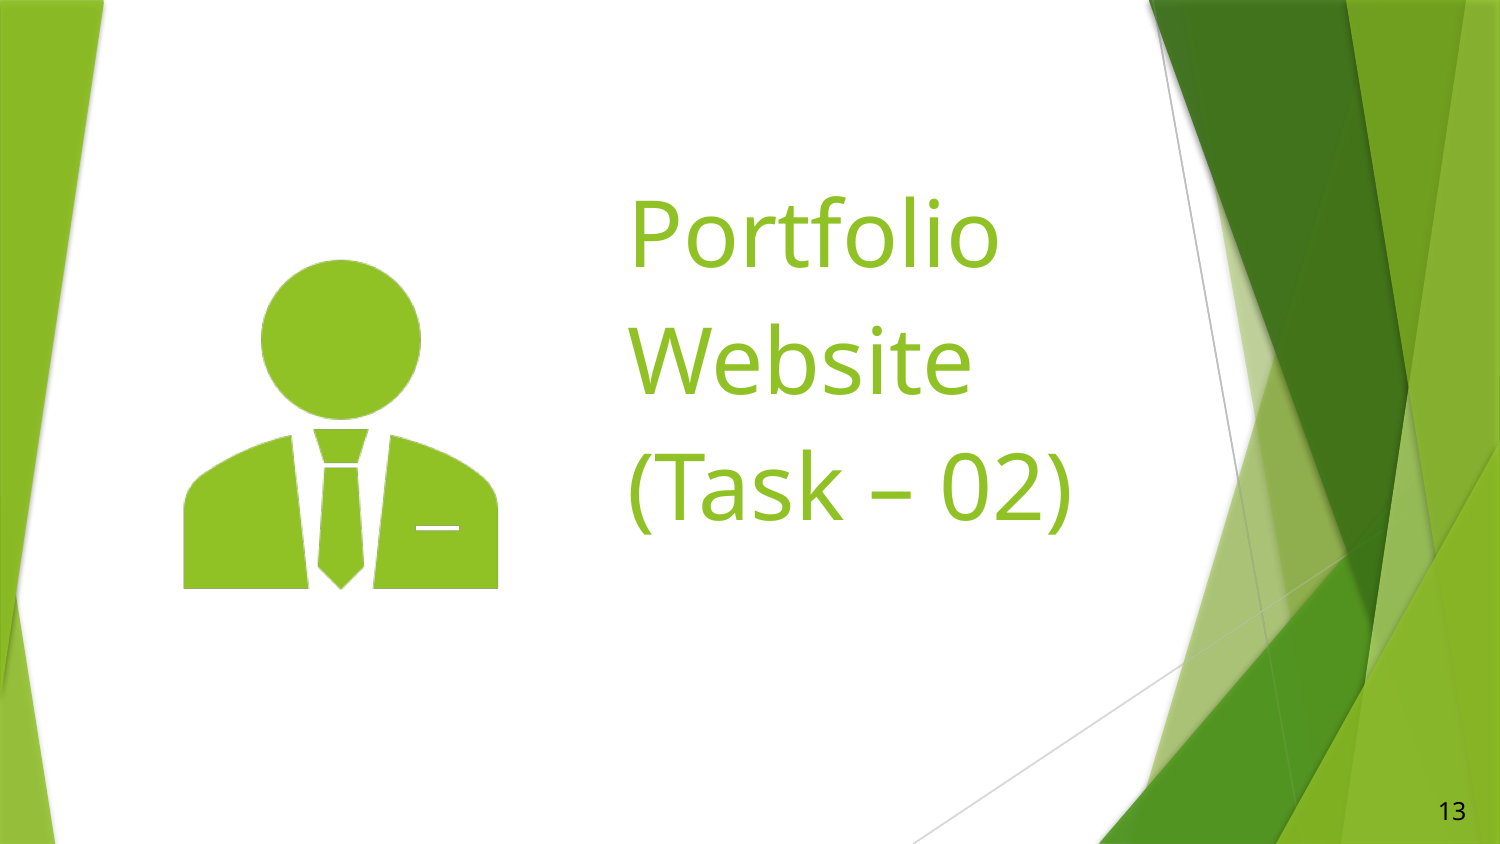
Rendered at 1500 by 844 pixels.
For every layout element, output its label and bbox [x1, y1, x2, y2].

text_box [0, 0, 1500, 844]
picture [108, 190, 574, 655]
